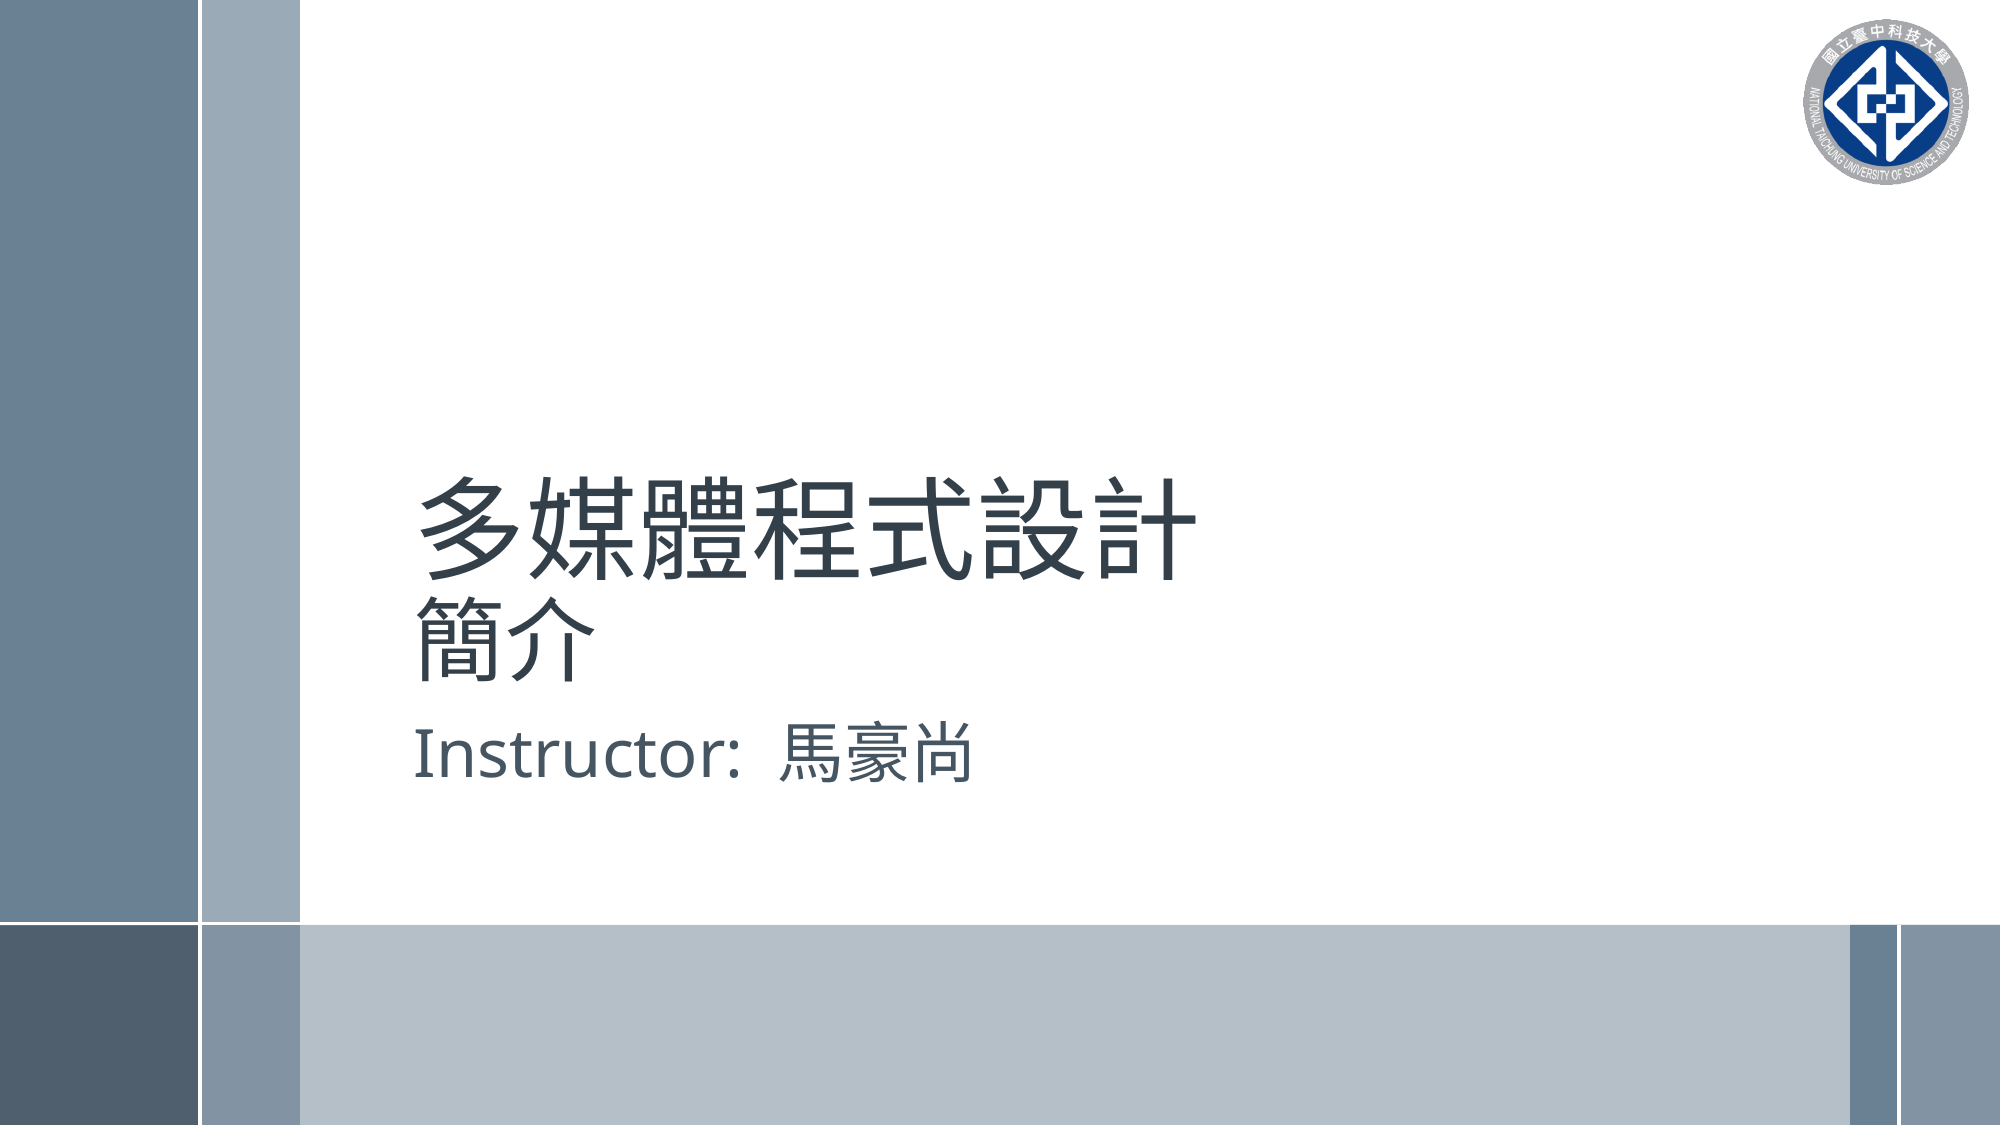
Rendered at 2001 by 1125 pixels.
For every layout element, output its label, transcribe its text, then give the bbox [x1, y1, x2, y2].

picture [1803, 19, 1969, 185]
subtitle Instructor: 馬豪尚 [398, 712, 1632, 896]
title 多媒體程式設計 簡介 [398, 262, 1788, 703]
